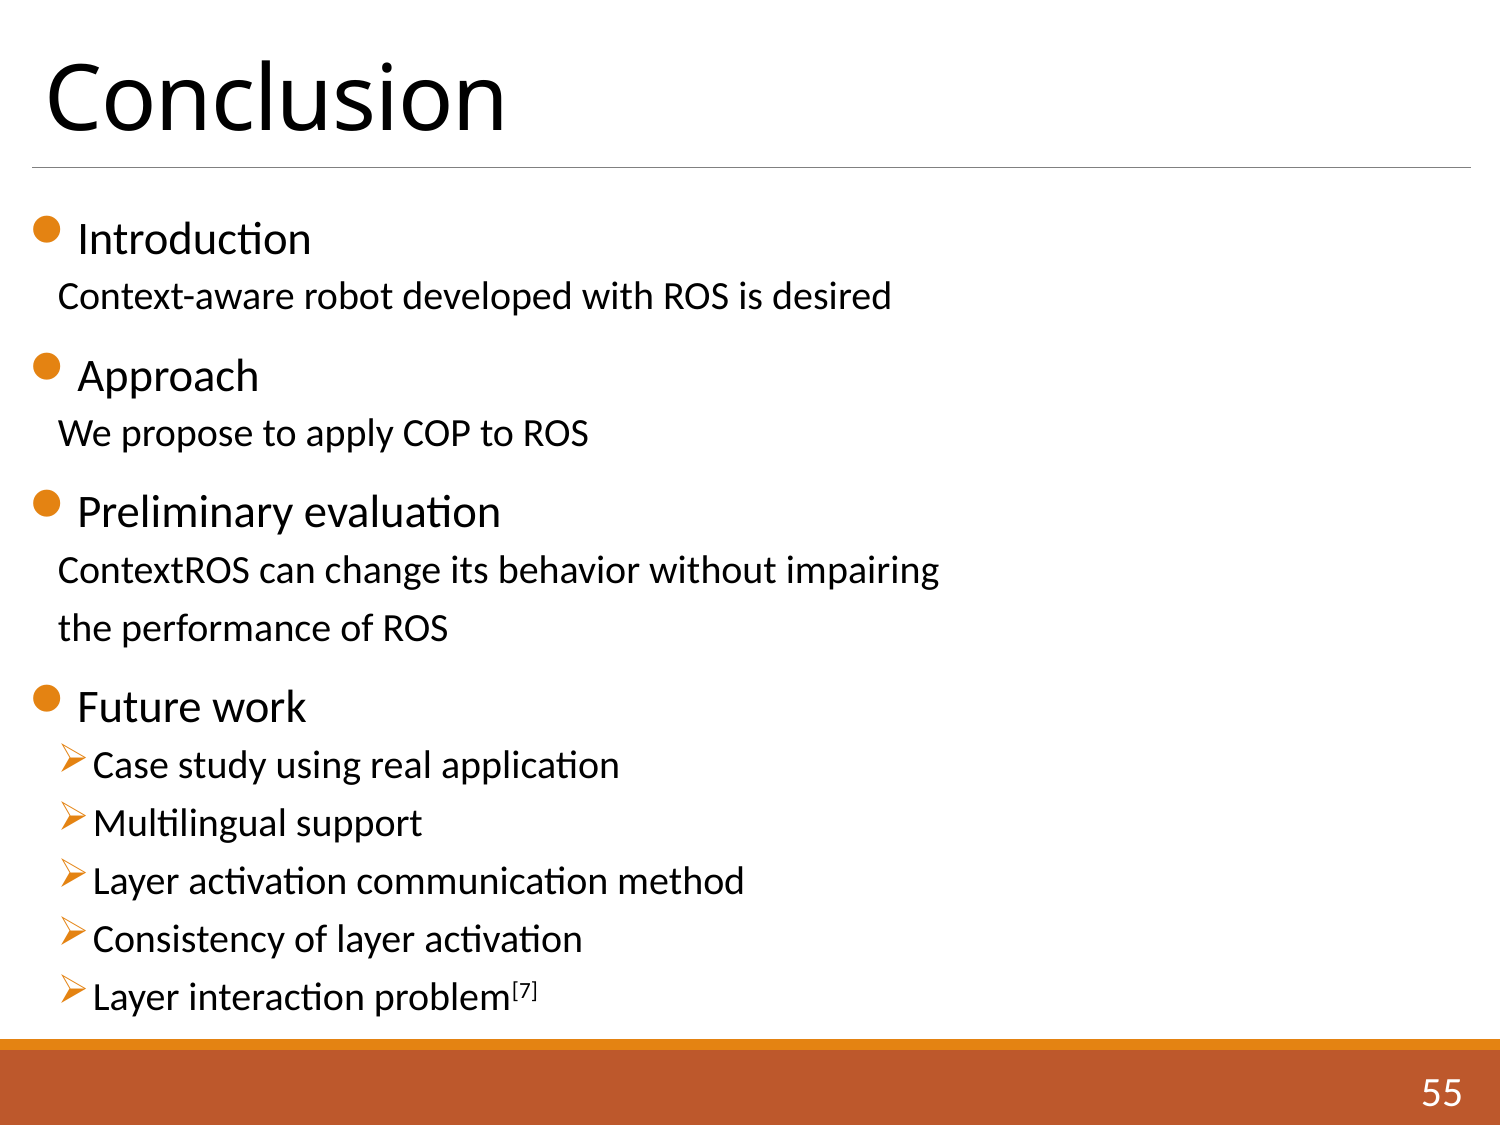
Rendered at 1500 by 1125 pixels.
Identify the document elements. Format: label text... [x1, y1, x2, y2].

slide_number 54 [1316, 1059, 1479, 1120]
list Introduction Context-aware robot developed with ROS is desired Approach We propose to apply COP to ROS Preliminary evaluation ContextROS can change its behavior without impairing the performance of ROS Future work Case study using real application Multilingual support Layer activation communication method Consistency of layer activation Layer interaction problem[7] [29, 200, 1479, 1035]
title Conclusion [29, 26, 1479, 157]
